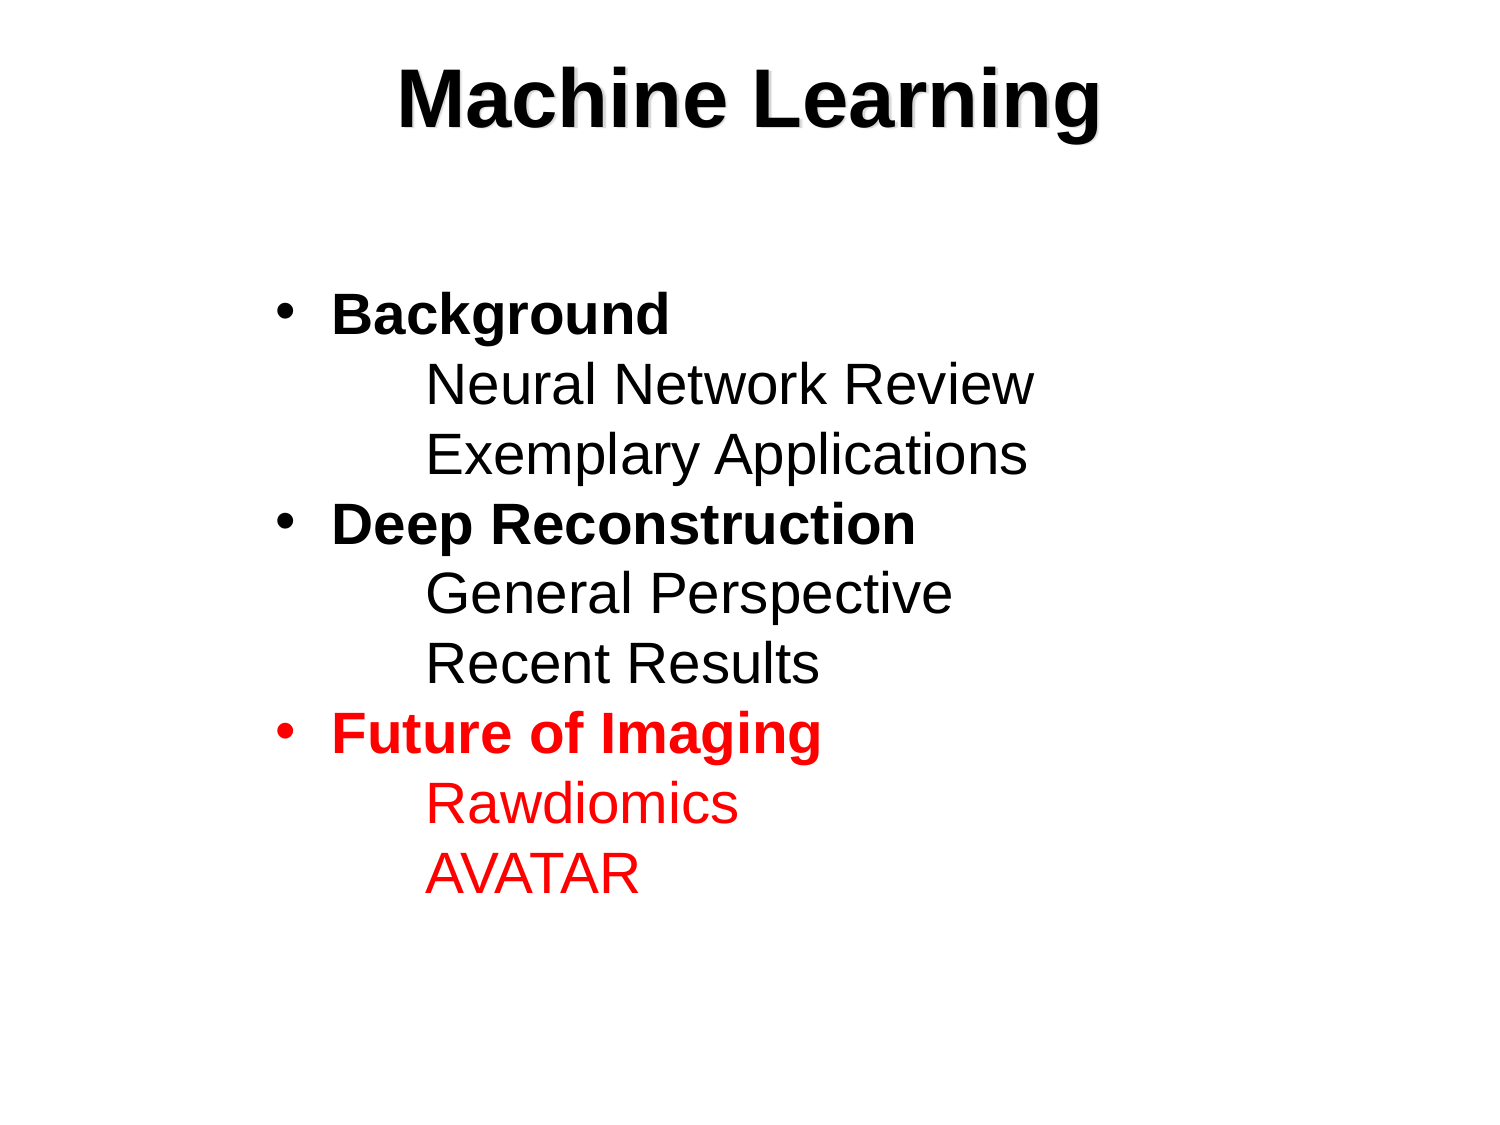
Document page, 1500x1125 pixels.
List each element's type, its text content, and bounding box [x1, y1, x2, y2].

text_box Background Neural Network Review Exemplary Applications Deep Reconstruction General Perspective Recent Results Future of Imaging Rawdiomics AVATAR [260, 268, 1051, 913]
title Machine Learning [24, 24, 1476, 163]
